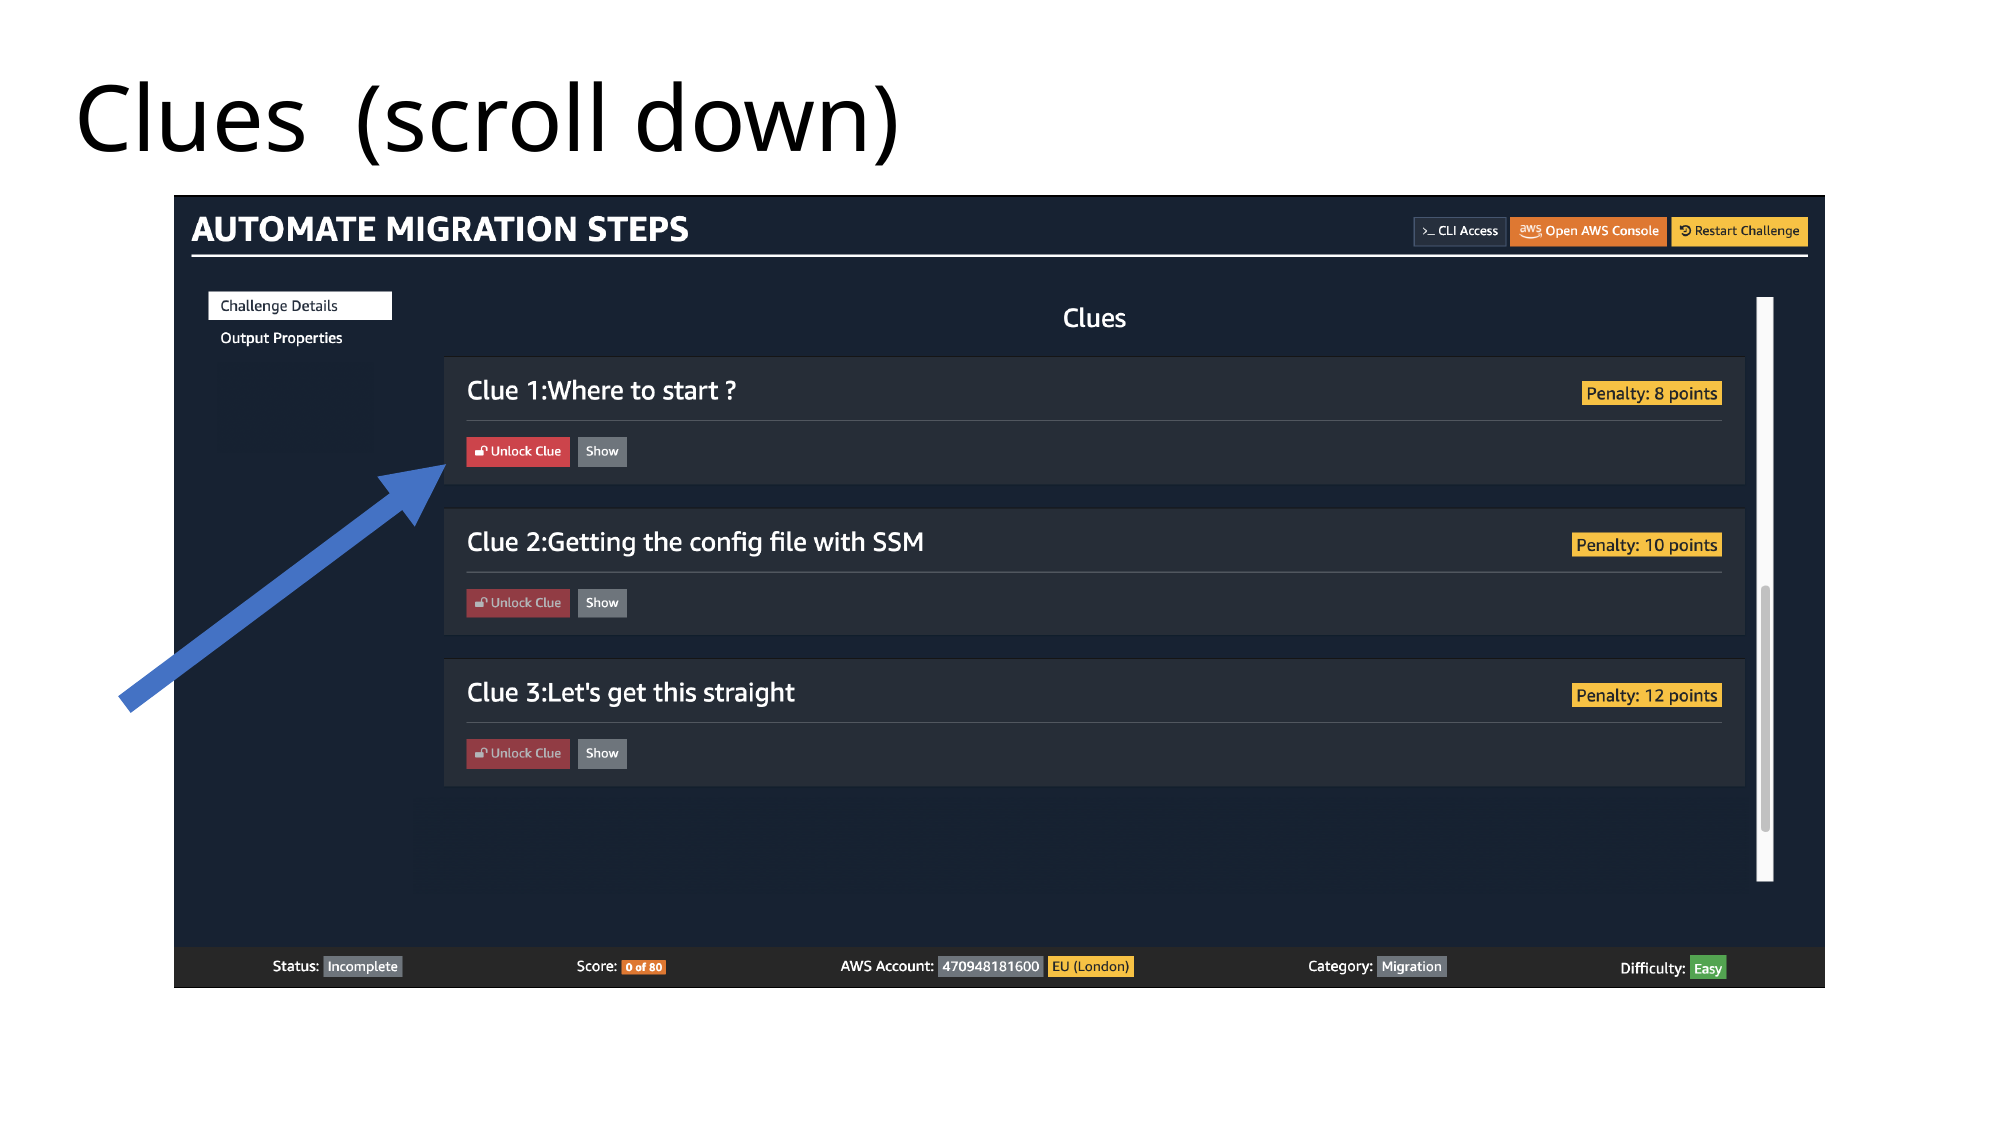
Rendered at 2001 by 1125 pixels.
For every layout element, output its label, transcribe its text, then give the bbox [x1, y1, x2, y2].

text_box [124, 464, 447, 705]
picture [174, 195, 1825, 988]
title Clues (scroll down) [44, 47, 1956, 196]
